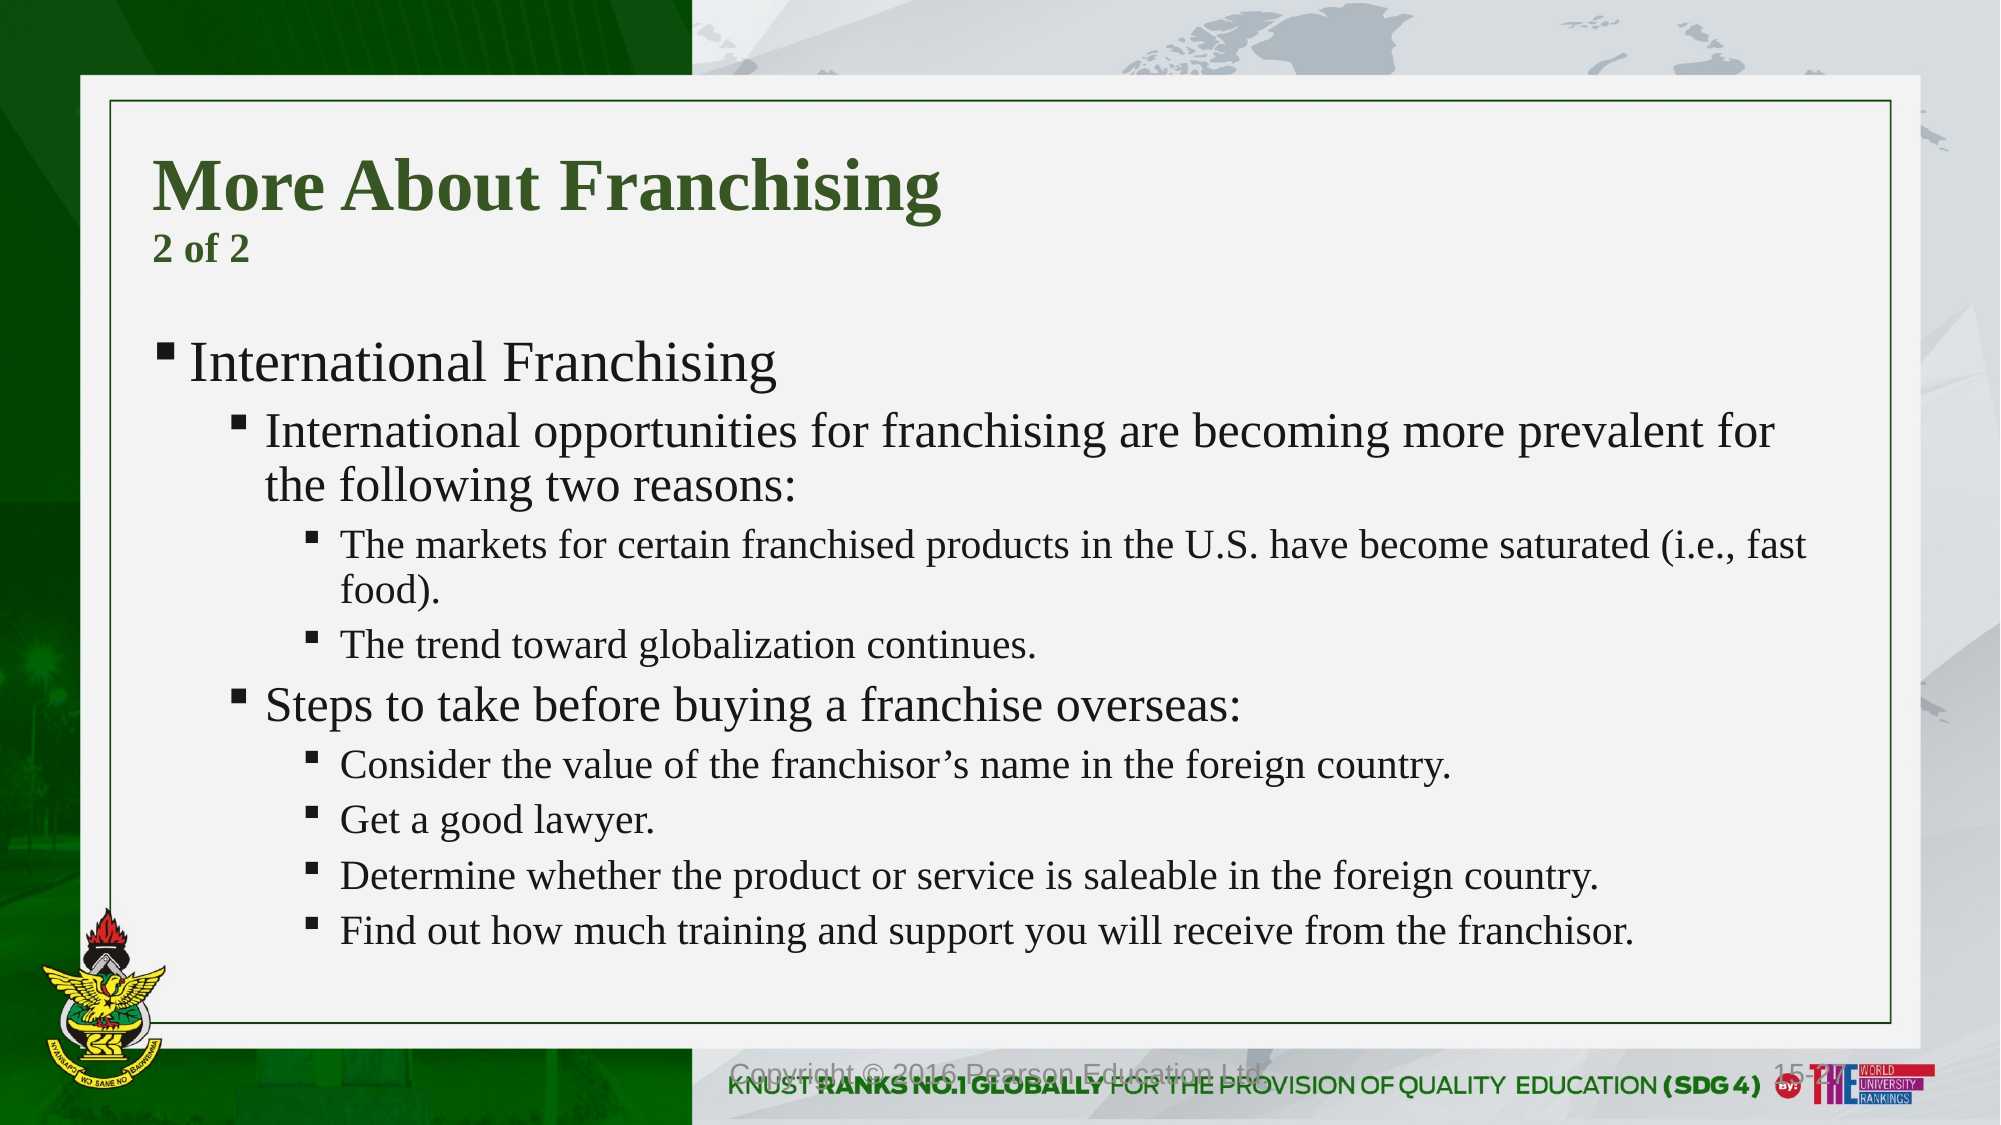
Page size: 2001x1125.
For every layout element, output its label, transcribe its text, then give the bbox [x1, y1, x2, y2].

picture [0, 0, 2001, 1125]
title More About Franchising 2 of 2 [137, 99, 1863, 318]
slide_number 15-27 [1412, 1042, 1863, 1103]
footer Copyright © 2016 Pearson Education Ltd. [662, 1042, 1338, 1103]
list International Franchising International opportunities for franchising are becoming more prevalent for the following two reasons: The markets for certain franchised products in the U.S. have become saturated (i.e., fast food). The trend toward globalization continues. Steps to take before buying a franchise overseas: Consider the value of the franchisor’s name in the foreign country. Get a good lawyer. Determine whether the product or service is saleable in the foreign country. Find out how much training and support you will receive from the franchisor. [137, 323, 1863, 1026]
